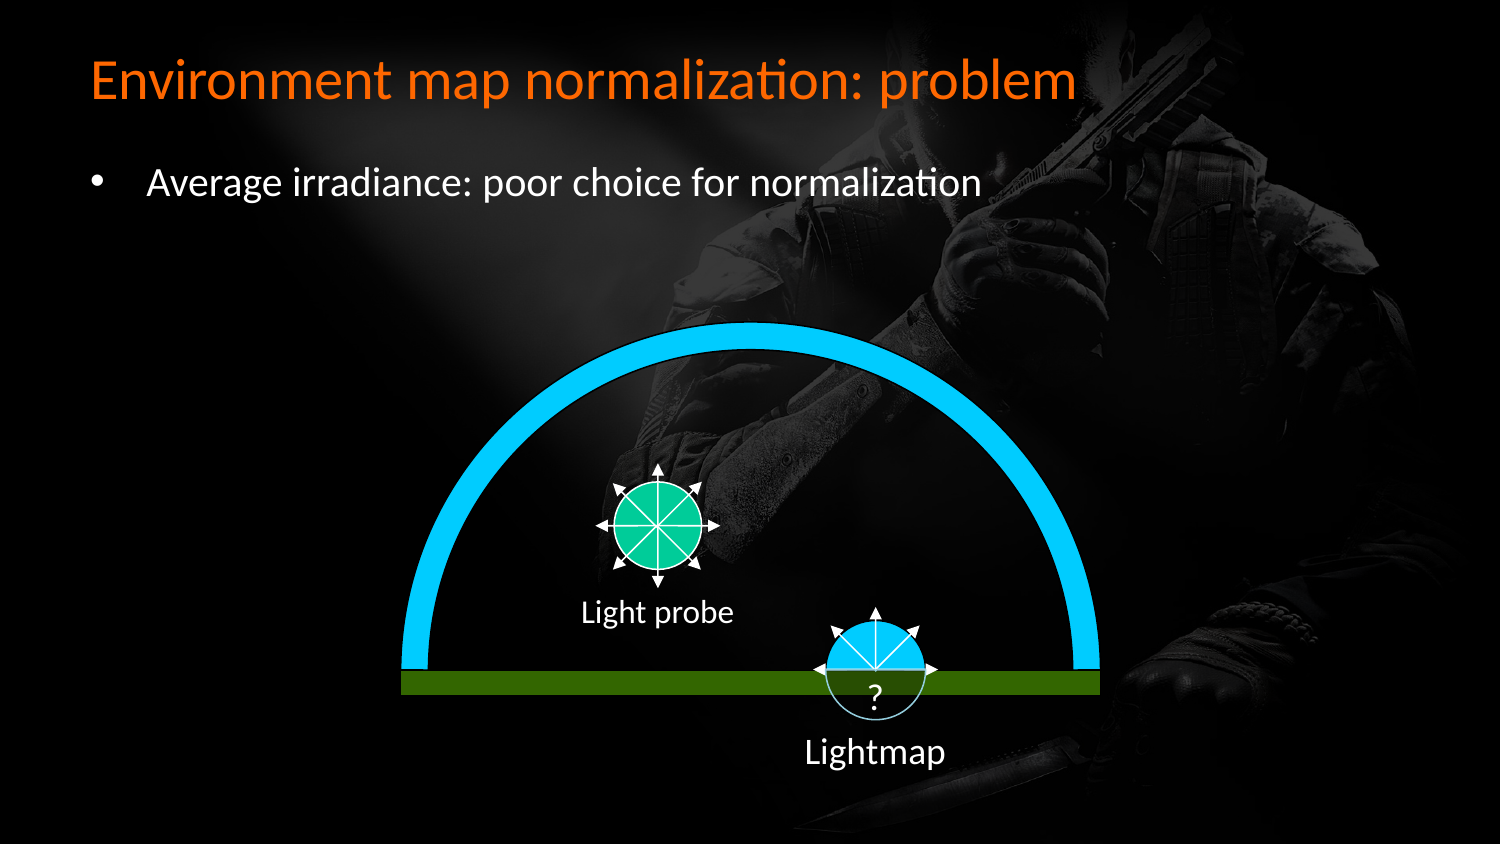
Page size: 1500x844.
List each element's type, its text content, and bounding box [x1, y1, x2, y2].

picture [0, 0, 1500, 844]
list Average irradiance: poor choice for normalization [75, 147, 1425, 231]
title Environment map normalization: problem [75, 33, 1425, 119]
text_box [400, 321, 1101, 844]
